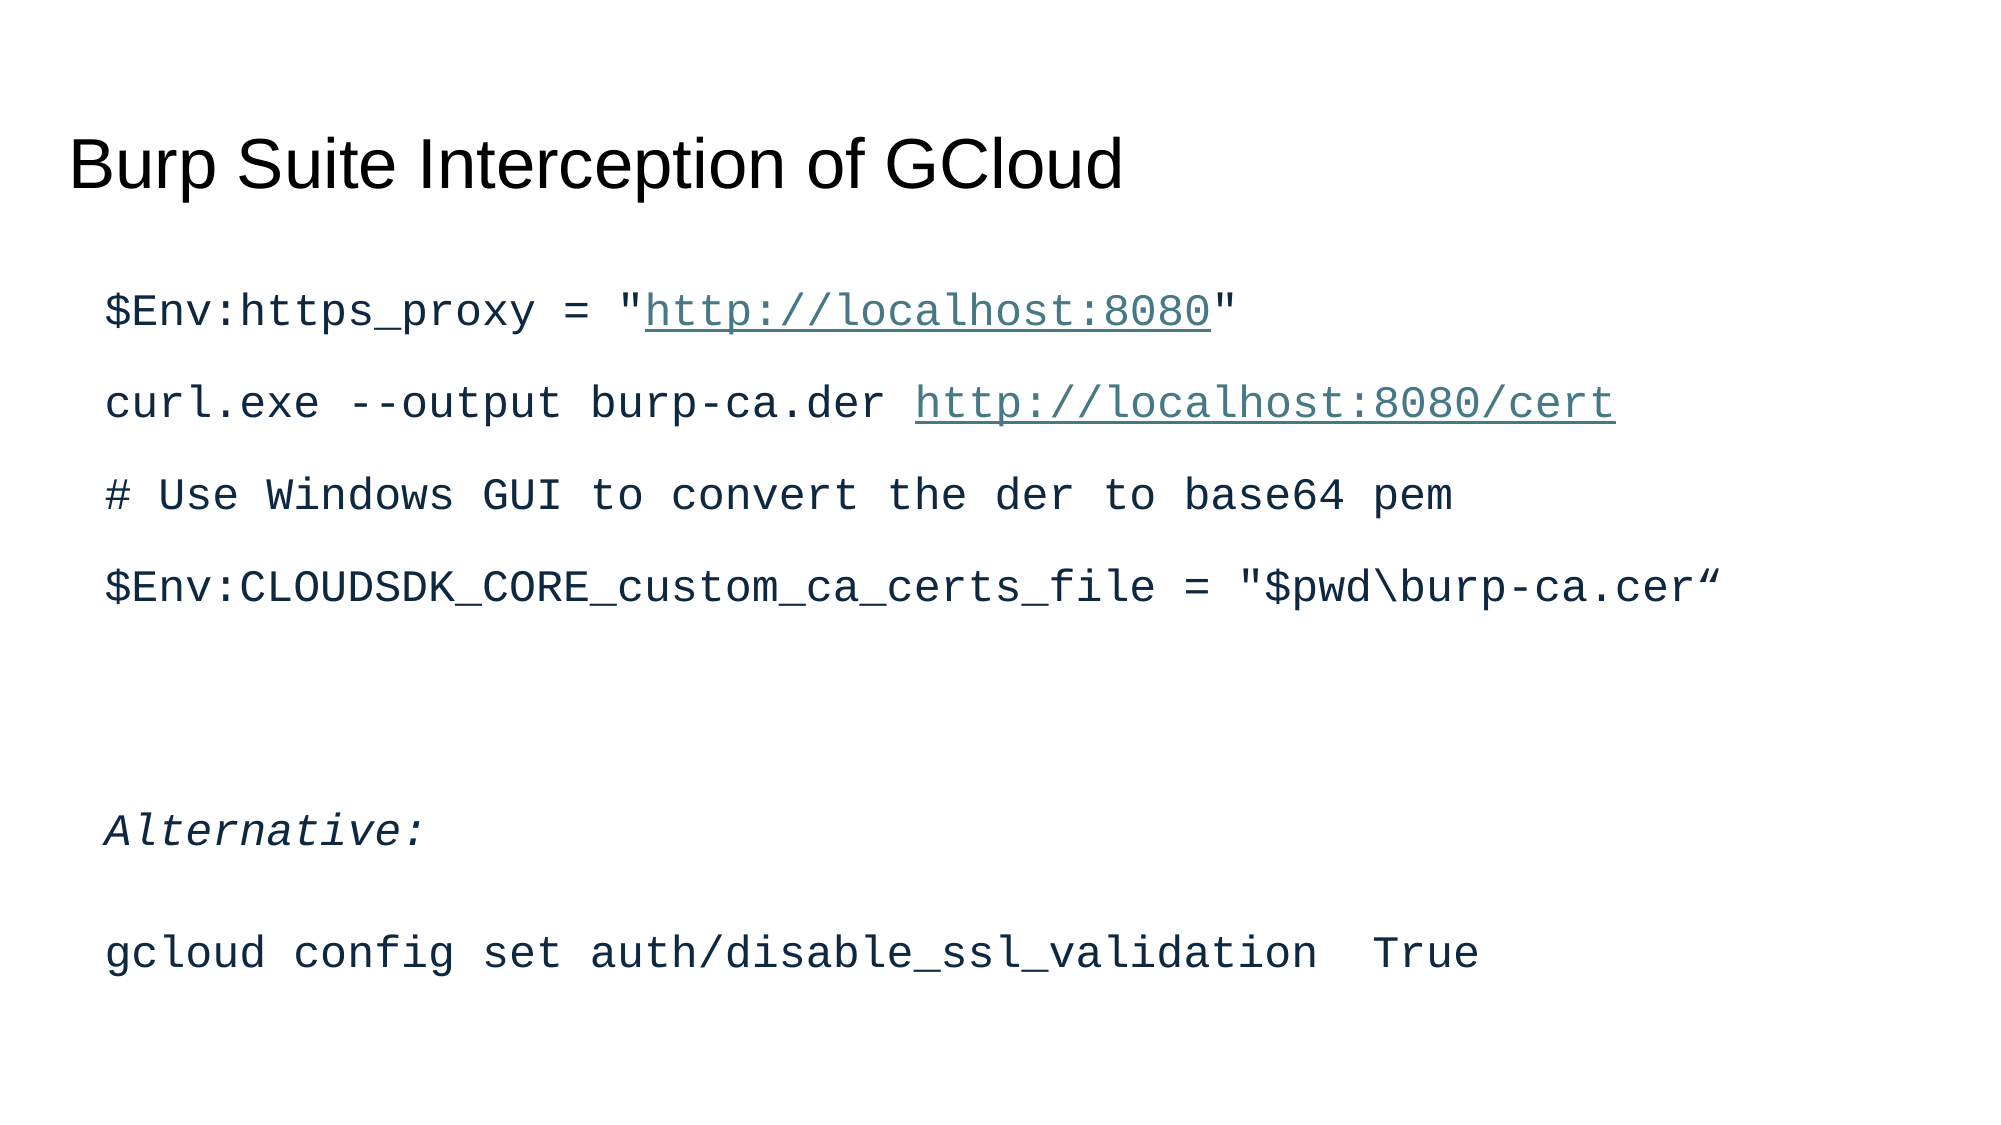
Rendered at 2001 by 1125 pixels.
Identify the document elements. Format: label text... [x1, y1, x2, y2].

list $Env:https_proxy = "http://localhost:8080" curl.exe --output burp-ca.der http://localhost:8080/cert # Use Windows GUI to convert the der to base64 pem $Env:CLOUDSDK_CORE_custom_ca_certs_file = "$pwd\burp-ca.cer“ Alternative: gcloud config set auth/disable_ssl_validation True [68, 252, 1932, 1000]
title Burp Suite Interception of GCloud [68, 97, 1932, 223]
